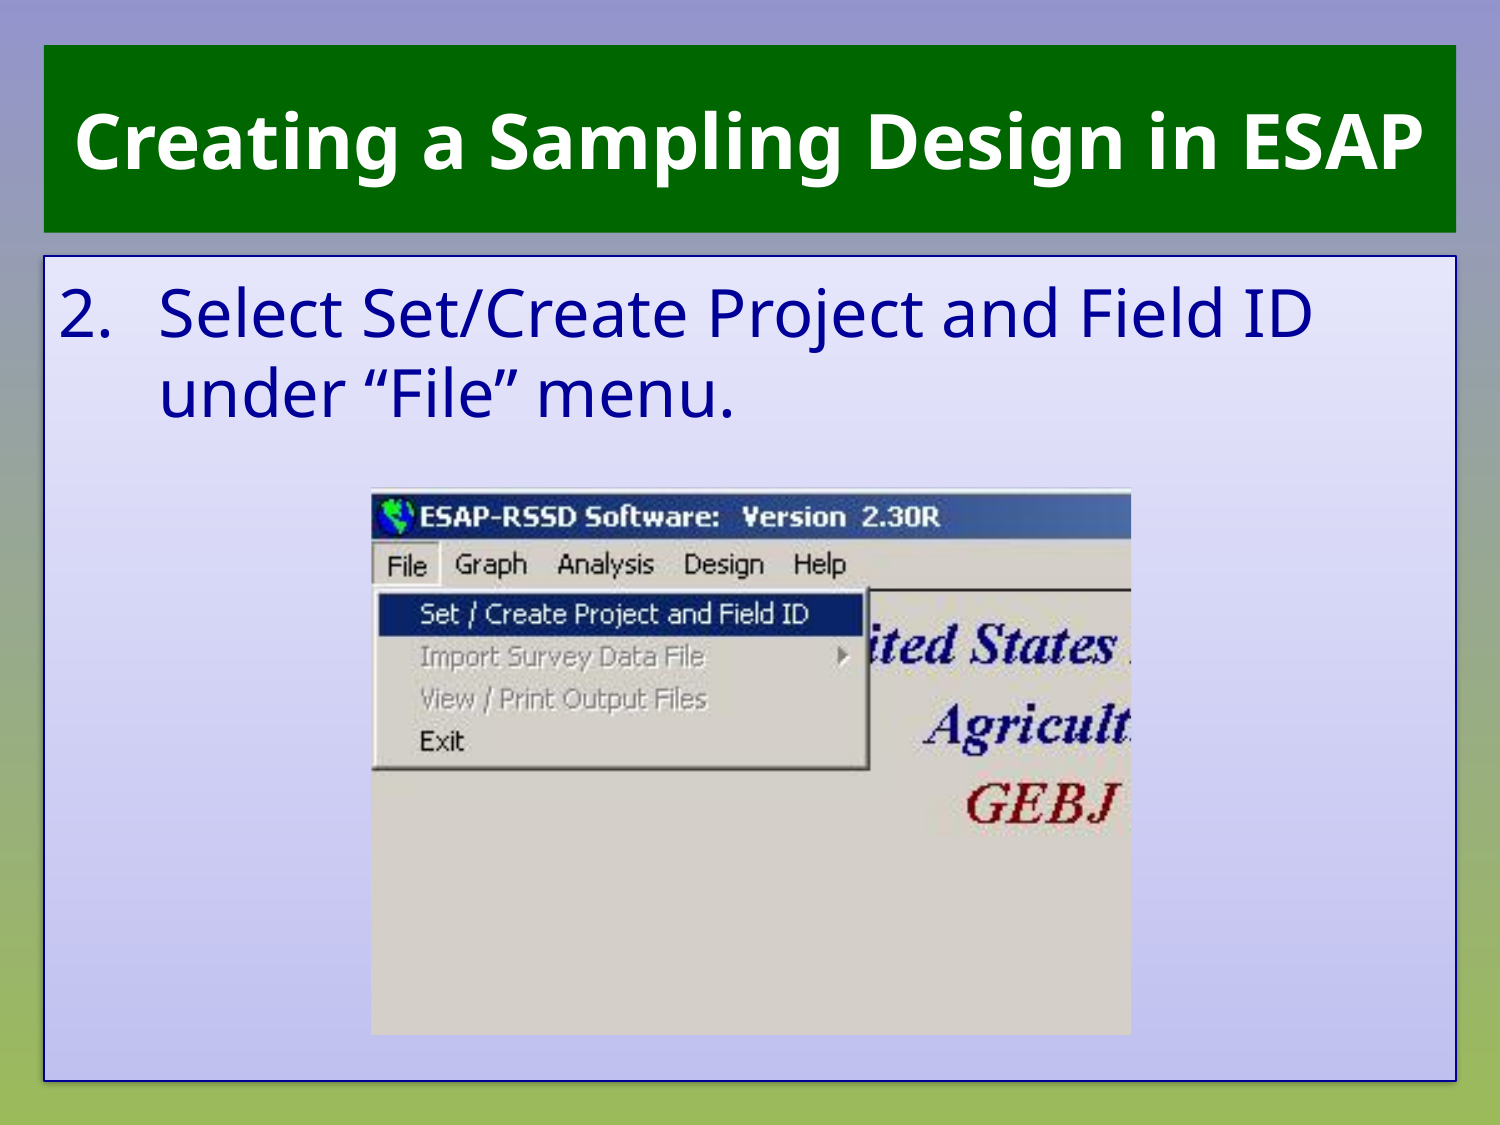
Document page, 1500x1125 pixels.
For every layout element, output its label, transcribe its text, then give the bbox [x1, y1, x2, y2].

list Select Set/Create Project and Field ID under “File” menu. [43, 255, 1457, 1082]
title Creating a Sampling Design in ESAP [43, 45, 1457, 233]
picture [370, 487, 1132, 1035]
